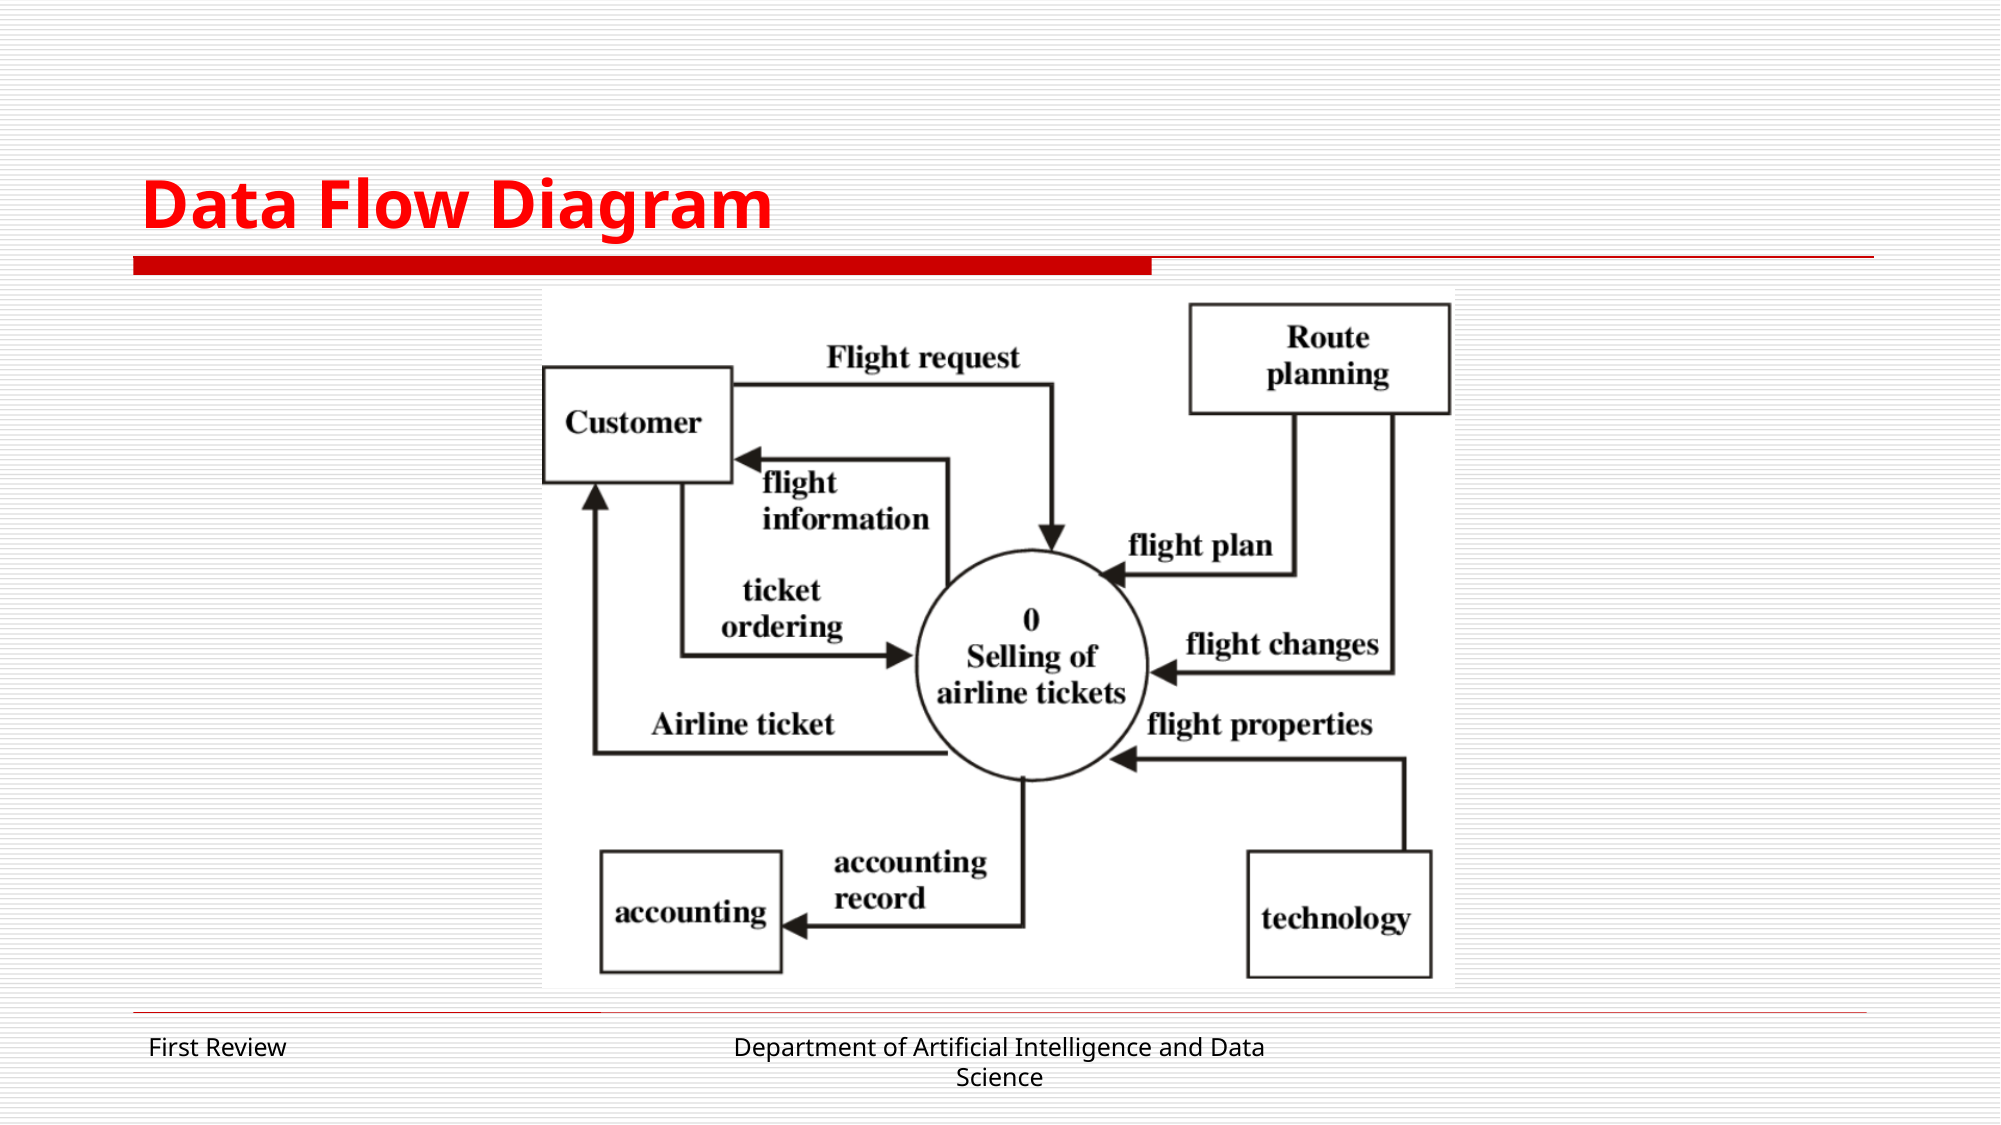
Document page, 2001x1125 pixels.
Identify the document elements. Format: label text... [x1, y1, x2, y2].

slide_number First Review [133, 1024, 567, 1103]
picture [0, 0, 2001, 1125]
footer Department of Artificial Intelligence and Data Science [683, 1024, 1317, 1103]
slide_number [1433, 1024, 1867, 1103]
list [542, 287, 1456, 988]
title Data Flow Diagram [125, 50, 1876, 250]
